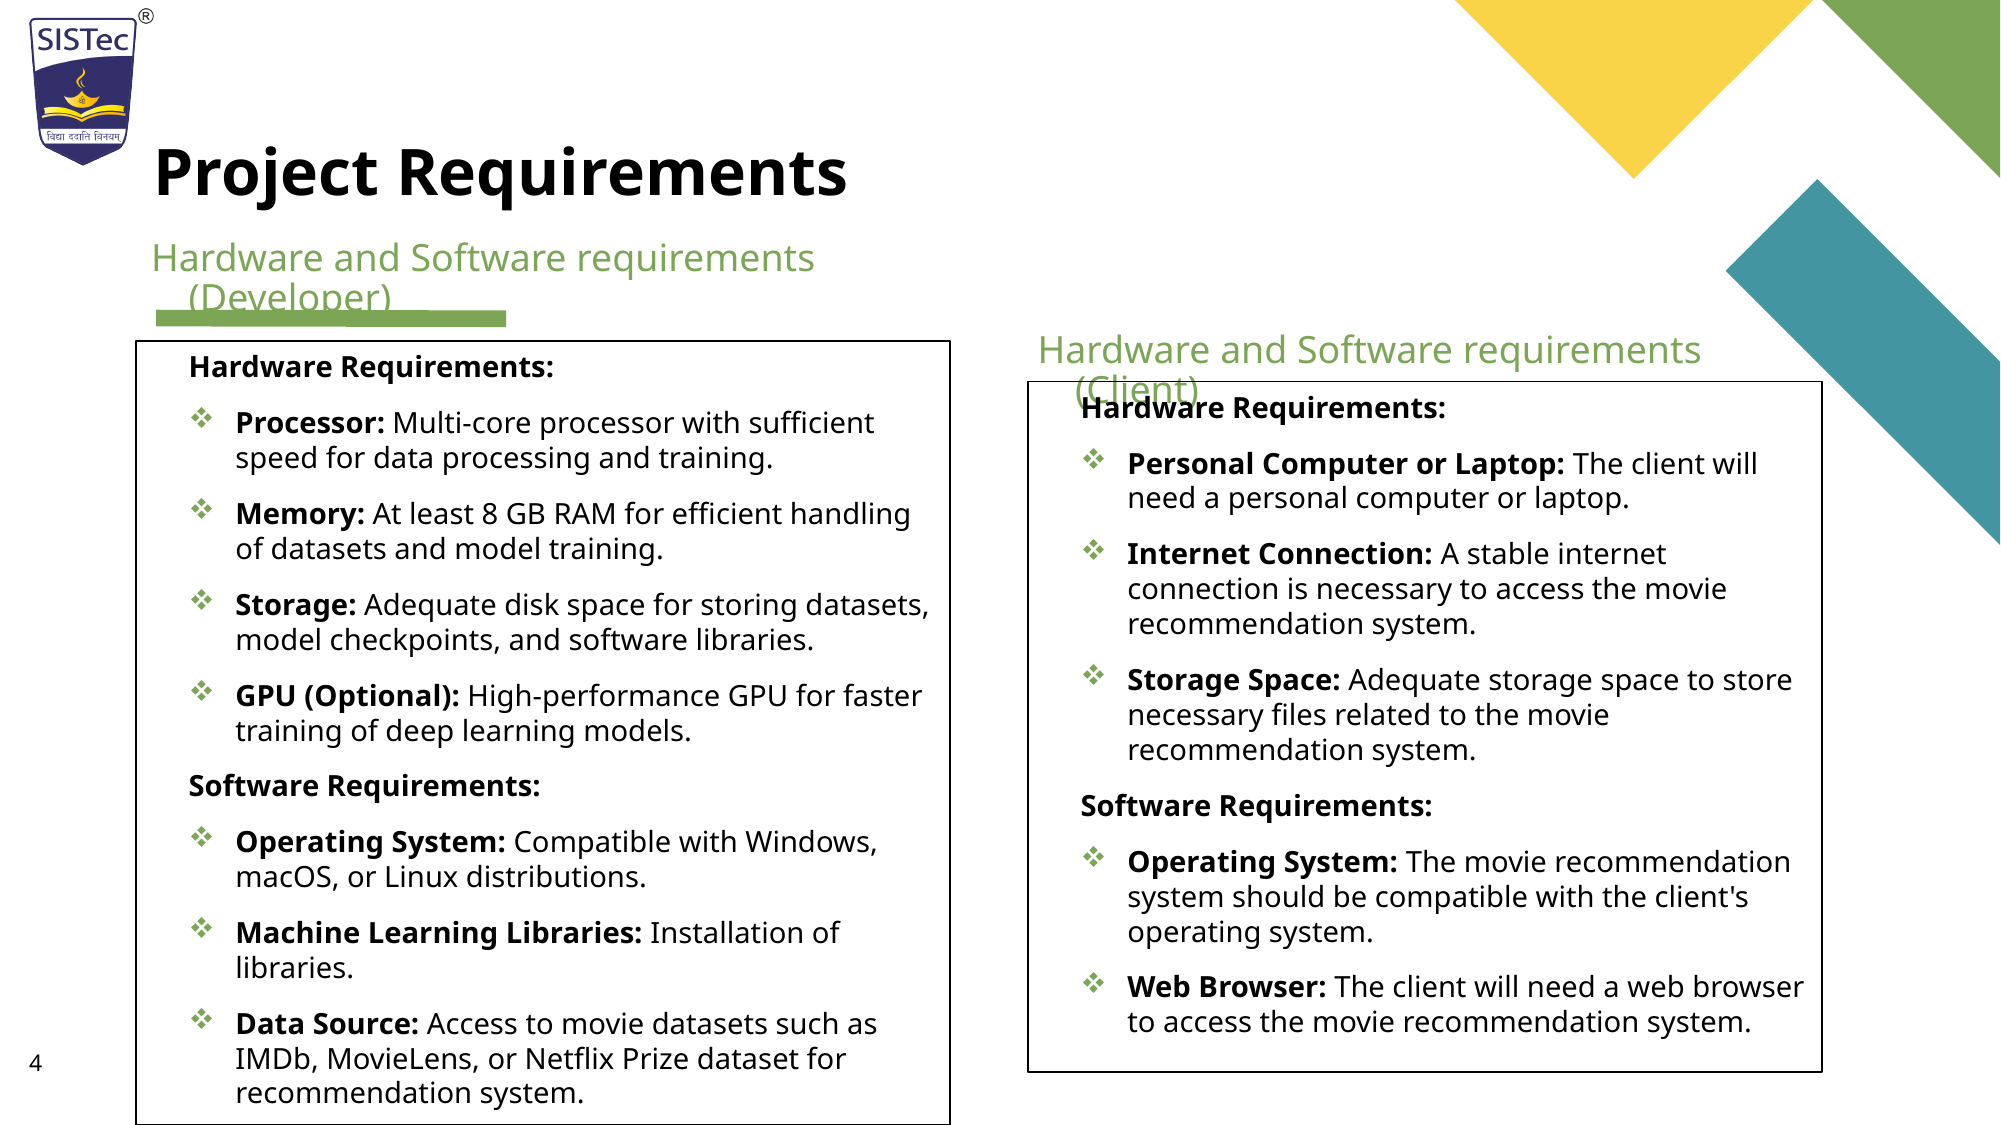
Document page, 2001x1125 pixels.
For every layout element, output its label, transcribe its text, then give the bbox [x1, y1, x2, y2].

slide_number 4 [29, 1048, 120, 1093]
picture [28, 8, 154, 167]
list Hardware and Software requirements (Client) [1022, 323, 1817, 389]
list Hardware and Software requirements (Developer) [135, 231, 1034, 295]
title Project Requirements [153, 138, 1102, 210]
list Hardware Requirements: Personal Computer or Laptop: The client will need a personal computer or laptop. Internet Connection: A stable internet connection is necessary to access the movie recommendation system. Storage Space: Adequate storage space to store necessary files related to the movie recommendation system. Software Requirements: Operating System: The movie recommendation system should be compatible with the client's operating system. Web Browser: The client will need a web browser to access the movie recommendation system. [1028, 381, 1822, 1073]
list Hardware Requirements: Processor: Multi-core processor with sufficient speed for data processing and training. Memory: At least 8 GB RAM for efficient handling of datasets and model training. Storage: Adequate disk space for storing datasets, model checkpoints, and software libraries. GPU (Optional): High-performance GPU for faster training of deep learning models. Software Requirements: Operating System: Compatible with Windows, macOS, or Linux distributions. Machine Learning Libraries: Installation of libraries. Data Source: Access to movie datasets such as IMDb, MovieLens, or Netflix Prize dataset for recommendation system. [135, 341, 950, 1125]
